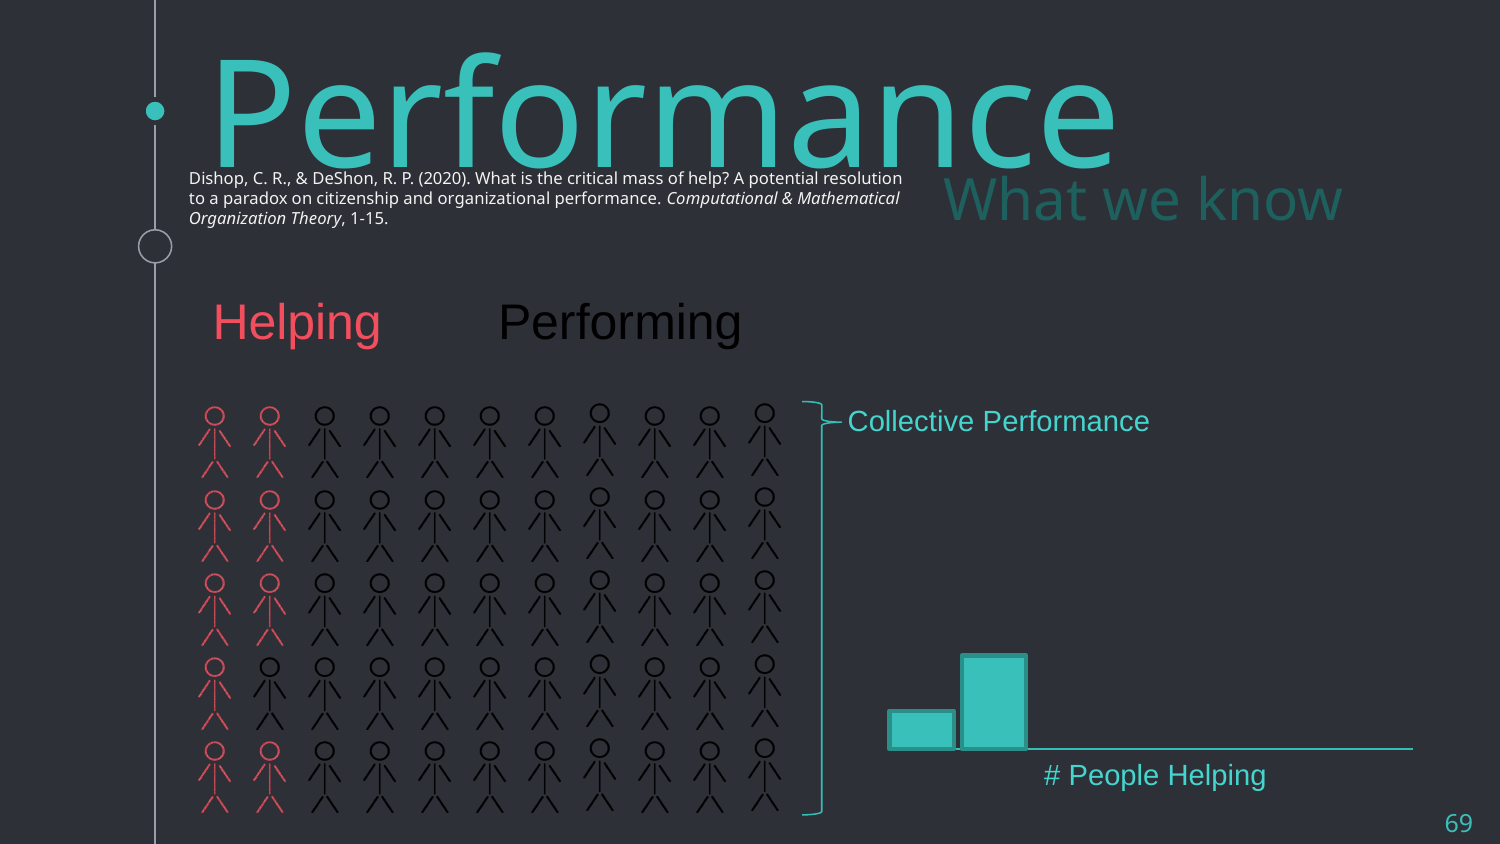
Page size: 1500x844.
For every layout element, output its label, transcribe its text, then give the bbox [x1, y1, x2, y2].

picture [361, 571, 398, 648]
picture [746, 568, 783, 645]
picture [416, 655, 453, 732]
picture [361, 739, 398, 816]
picture [581, 652, 618, 729]
text_box [960, 653, 1028, 748]
picture [306, 571, 343, 648]
list Dishop, C. R., & DeShon, R. P. (2020). What is the critical mass of help? A potential resolution to a paradox on citizenship and organizational performance. Computational & Mathematical Organization Theory, 1-15. [167, 153, 928, 229]
picture [471, 655, 508, 732]
picture [416, 571, 453, 648]
picture [636, 487, 673, 564]
text_box # People Helping [1029, 757, 1282, 799]
picture [471, 739, 508, 816]
picture [251, 739, 288, 816]
text_box Performing [483, 282, 758, 358]
picture [691, 655, 728, 732]
picture [306, 487, 343, 564]
picture [746, 401, 783, 478]
picture [416, 739, 453, 816]
picture [746, 736, 783, 813]
picture [581, 401, 618, 478]
text_box Helping [197, 282, 397, 358]
text_box What we know [928, 190, 1470, 248]
text_box [802, 400, 832, 816]
picture [581, 485, 618, 562]
picture [691, 571, 728, 648]
picture [636, 404, 673, 481]
picture [471, 571, 508, 648]
picture [306, 404, 343, 481]
picture [471, 404, 508, 481]
picture [636, 655, 673, 732]
picture [526, 571, 563, 648]
text_box Collective Performance [832, 395, 1166, 445]
picture [306, 655, 343, 732]
picture [306, 739, 343, 816]
picture [526, 404, 563, 481]
picture [251, 655, 288, 732]
picture [361, 404, 398, 481]
picture [361, 655, 398, 732]
picture [251, 404, 288, 481]
picture [526, 655, 563, 732]
picture [581, 736, 618, 813]
picture [746, 652, 783, 729]
text_box Team Performance [928, 156, 1413, 190]
picture [581, 568, 618, 645]
picture [691, 404, 728, 481]
picture [416, 487, 453, 564]
picture [746, 485, 783, 562]
picture [196, 487, 233, 564]
picture [196, 739, 233, 816]
picture [196, 571, 233, 648]
picture [526, 739, 563, 816]
picture [636, 571, 673, 648]
picture [691, 487, 728, 564]
picture [636, 739, 673, 816]
picture [196, 655, 233, 732]
picture [416, 404, 453, 481]
picture [251, 487, 288, 564]
picture [361, 487, 398, 564]
picture [196, 404, 233, 481]
text_box [887, 709, 956, 751]
picture [251, 571, 288, 648]
picture [471, 487, 508, 564]
slide_number 69 [1398, 792, 1489, 844]
picture [526, 487, 563, 564]
picture [691, 739, 728, 816]
